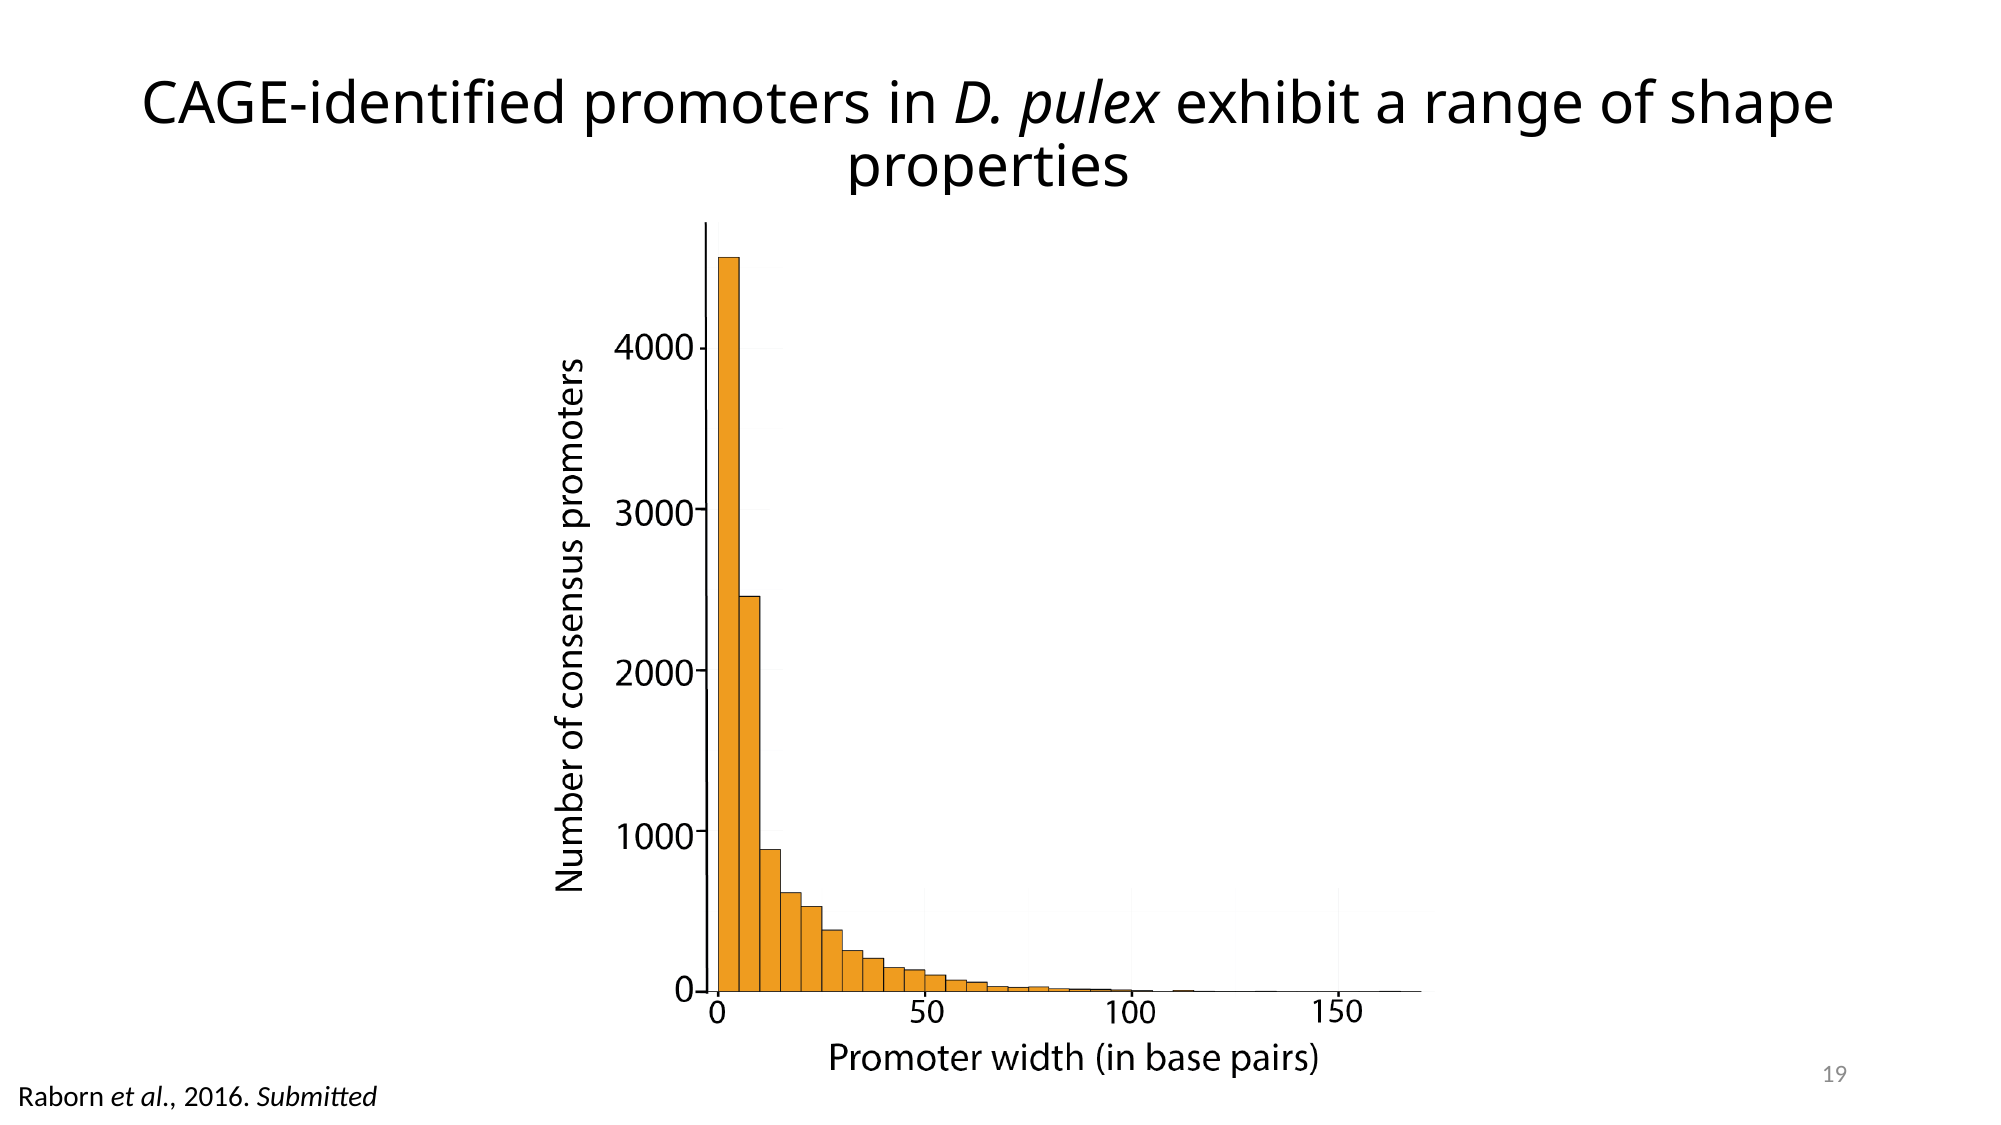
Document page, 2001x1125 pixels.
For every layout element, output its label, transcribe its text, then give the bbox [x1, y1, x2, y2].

picture [510, 195, 1513, 1096]
text_box Raborn et al., 2016. Submitted [3, 1069, 393, 1120]
slide_number 19 [1412, 1042, 1863, 1103]
title CAGE-identified promoters in D. pulex exhibit a range of shape properties [45, 26, 1932, 245]
